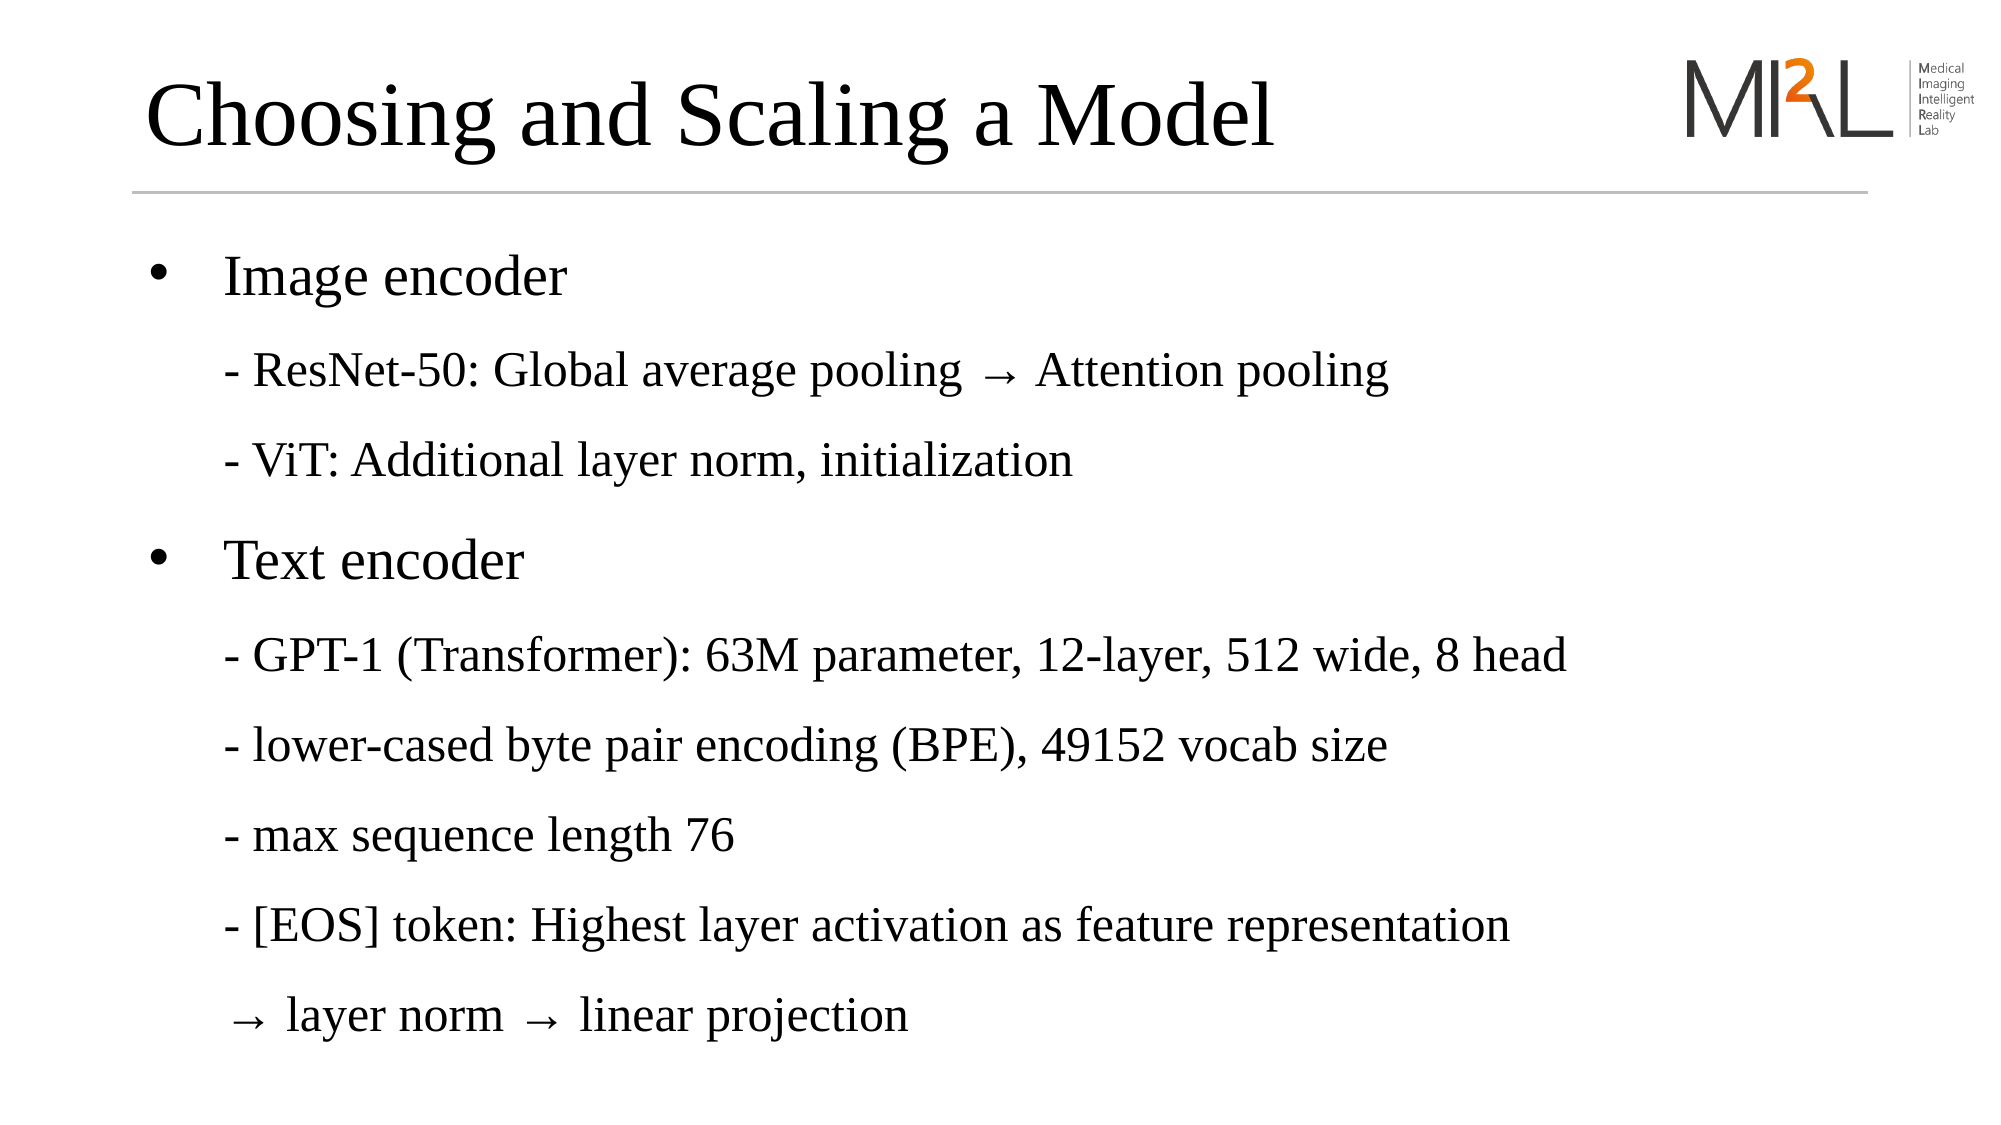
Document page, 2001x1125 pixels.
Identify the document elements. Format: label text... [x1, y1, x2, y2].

text_box Image encoder - ResNet-50: Global average pooling → Attention pooling - ViT: Additional layer norm, initialization Text encoder - GPT-1 (Transformer): 63M parameter, 12-layer, 512 wide, 8 head - lower-cased byte pair encoding (BPE), 49152 vocab size - max sequence length 76 - [EOS] token: Highest layer activation as feature representation → layer norm → linear projection [133, 194, 1868, 1050]
picture [1687, 58, 1974, 137]
text_box Choosing and Scaling a Model [130, 46, 1868, 171]
